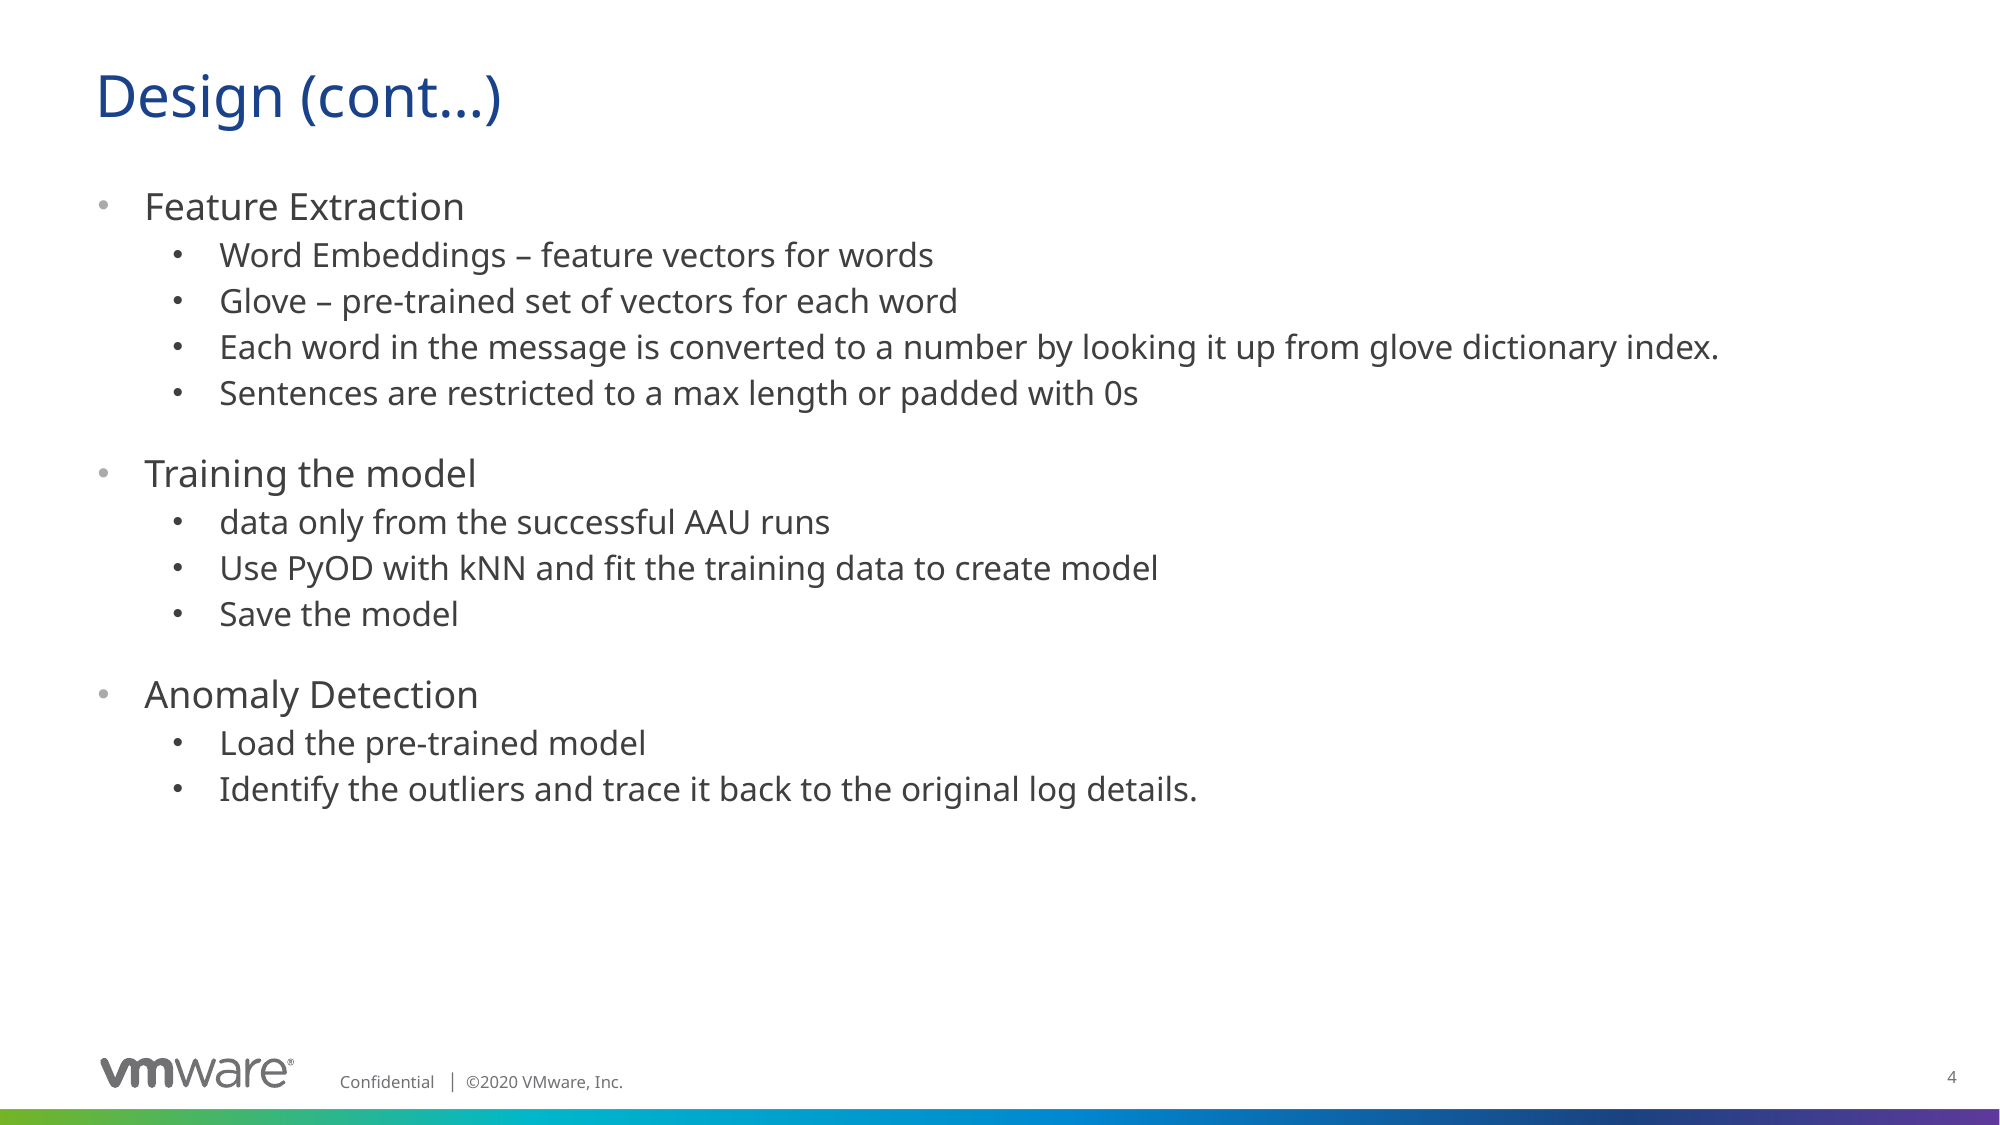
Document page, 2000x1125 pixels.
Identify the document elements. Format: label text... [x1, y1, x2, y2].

list Feature Extraction Word Embeddings – feature vectors for words Glove – pre-trained set of vectors for each word Each word in the message is converted to a number by looking it up from glove dictionary index. Sentences are restricted to a max length or padded with 0s Training the model data only from the successful AAU runs Use PyOD with kNN and fit the training data to create model Save the model Anomaly Detection Load the pre-trained model Identify the outliers and trace it back to the original log details. [0, 182, 1900, 933]
picture [1075, 1109, 2000, 1125]
title Design (cont…) [95, 67, 1900, 131]
picture [0, 1109, 719, 1125]
